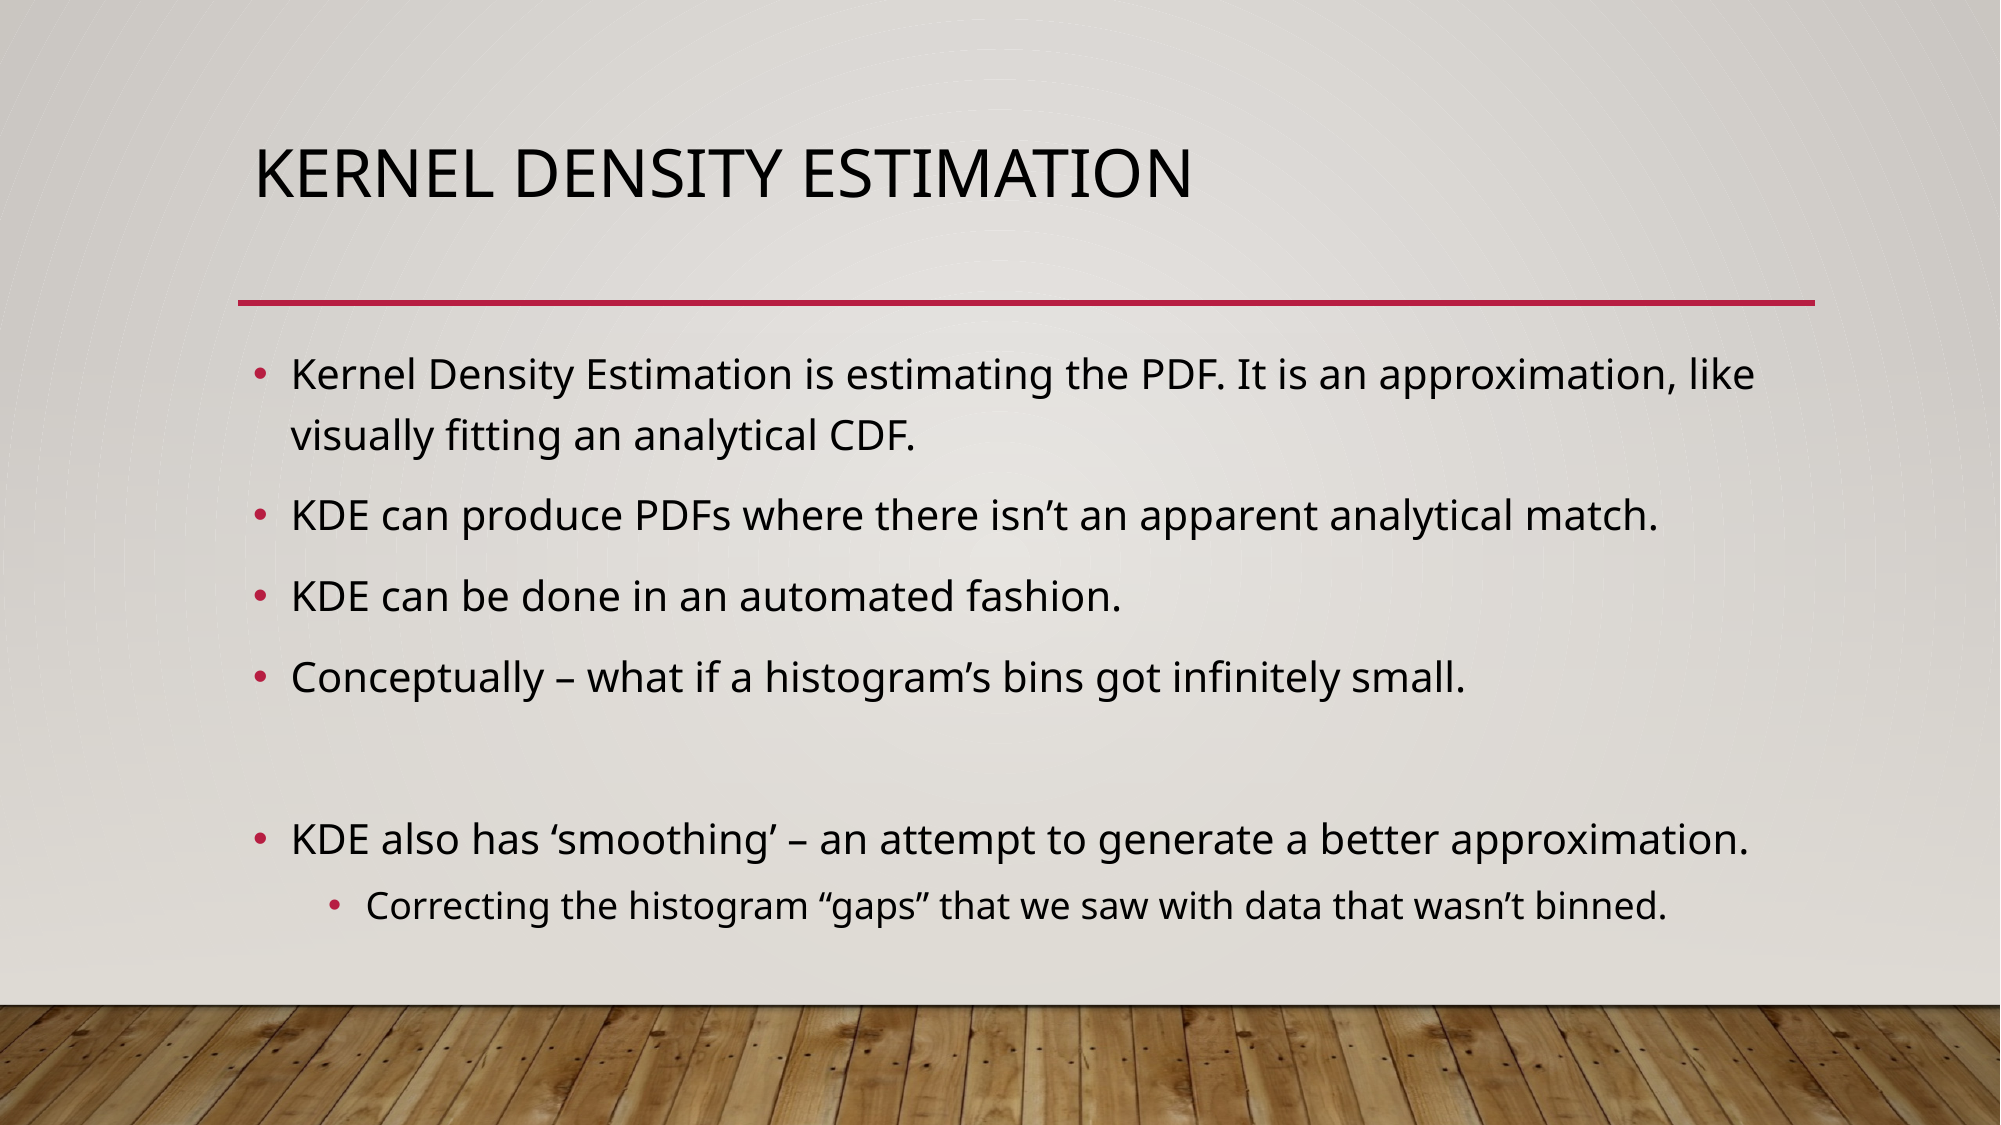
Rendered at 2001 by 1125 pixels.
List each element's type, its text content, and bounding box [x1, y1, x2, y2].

title Kernel Density Estimation [238, 131, 1814, 305]
picture [0, 1005, 2000, 1125]
list Kernel Density Estimation is estimating the PDF. It is an approximation, like visually fitting an analytical CDF. KDE can produce PDFs where there isn’t an apparent analytical match. KDE can be done in an automated fashion. Conceptually – what if a histogram’s bins got infinitely small. KDE also has ‘smoothing’ – an attempt to generate a better approximation. Correcting the histogram “gaps” that we saw with data that wasn’t binned. [238, 330, 1814, 982]
